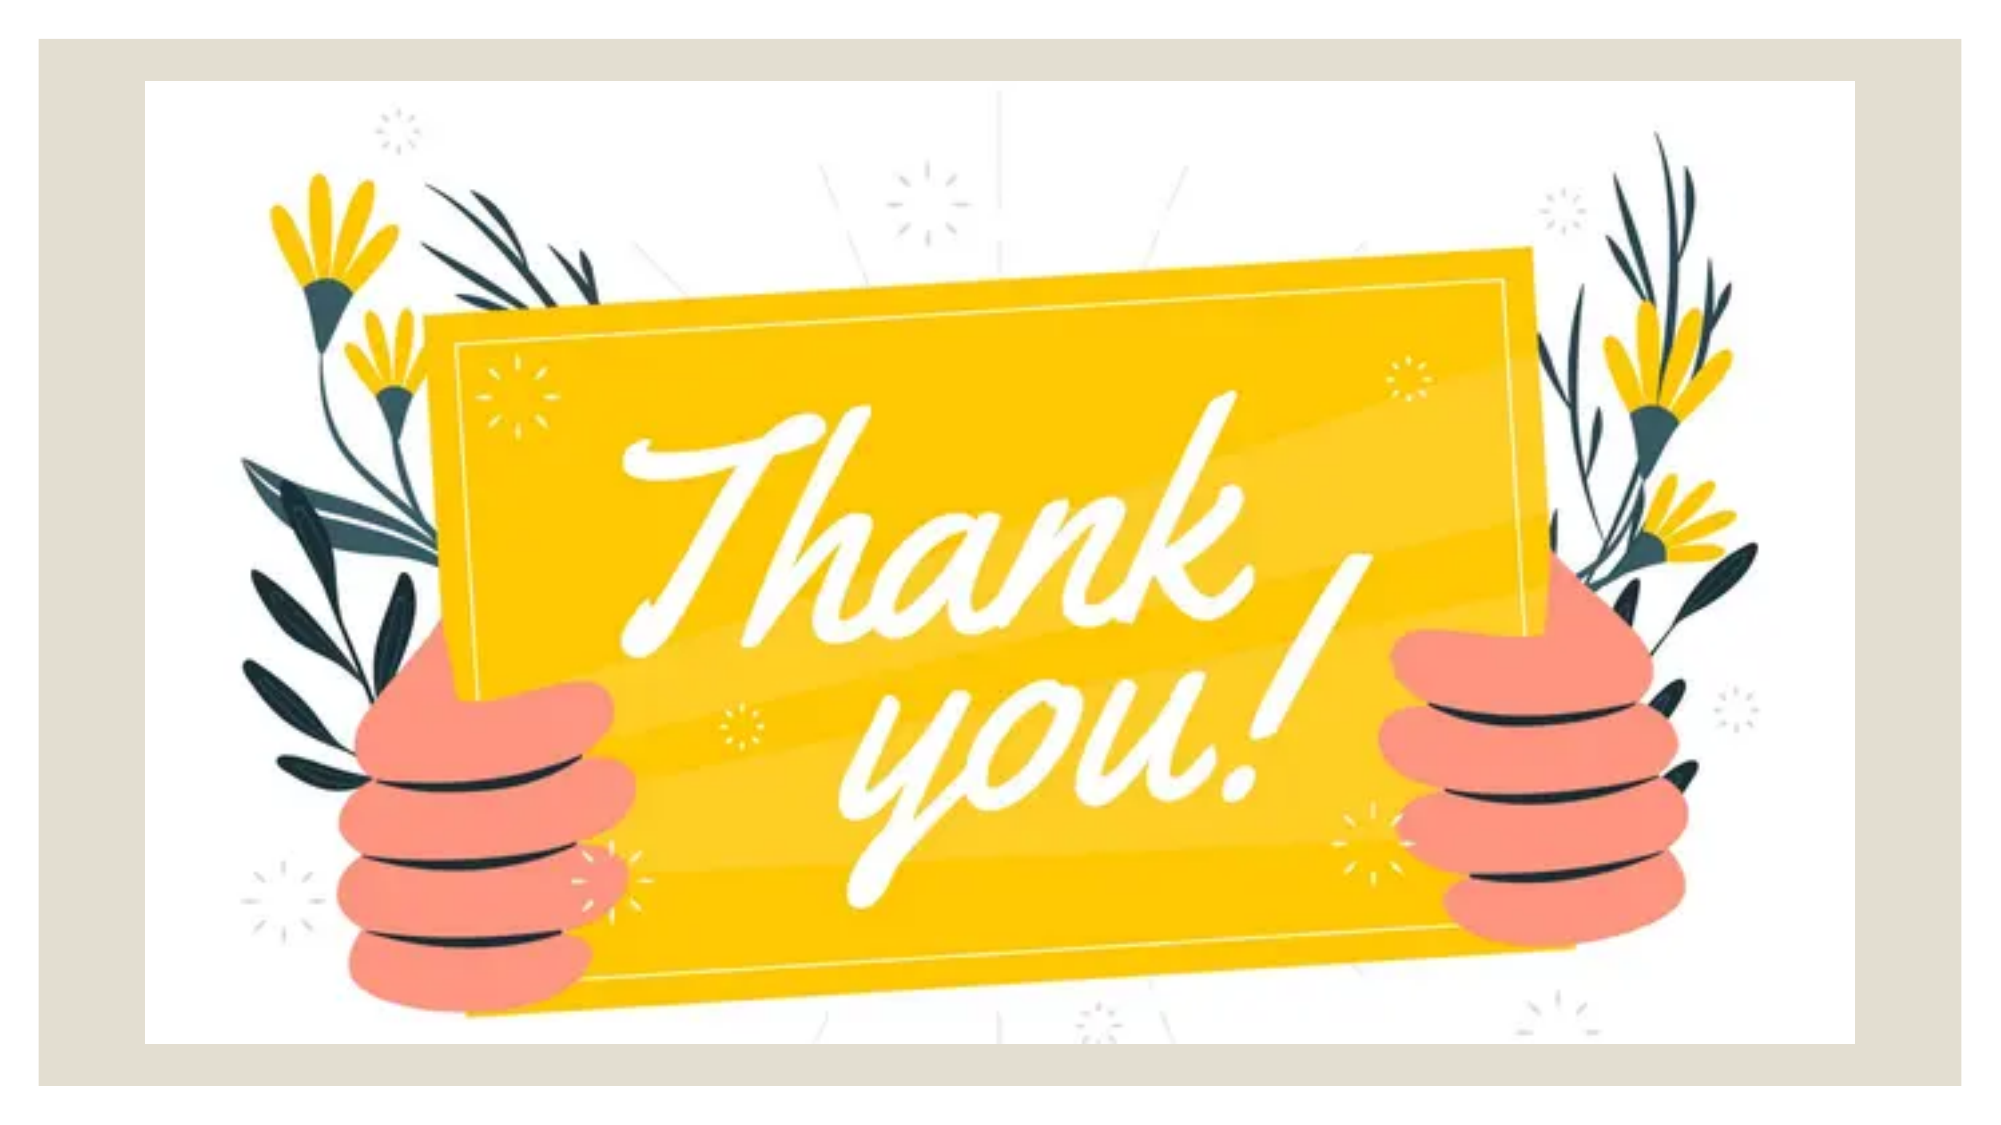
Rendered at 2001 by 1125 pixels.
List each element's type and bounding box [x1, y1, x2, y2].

list [145, 81, 1855, 1044]
